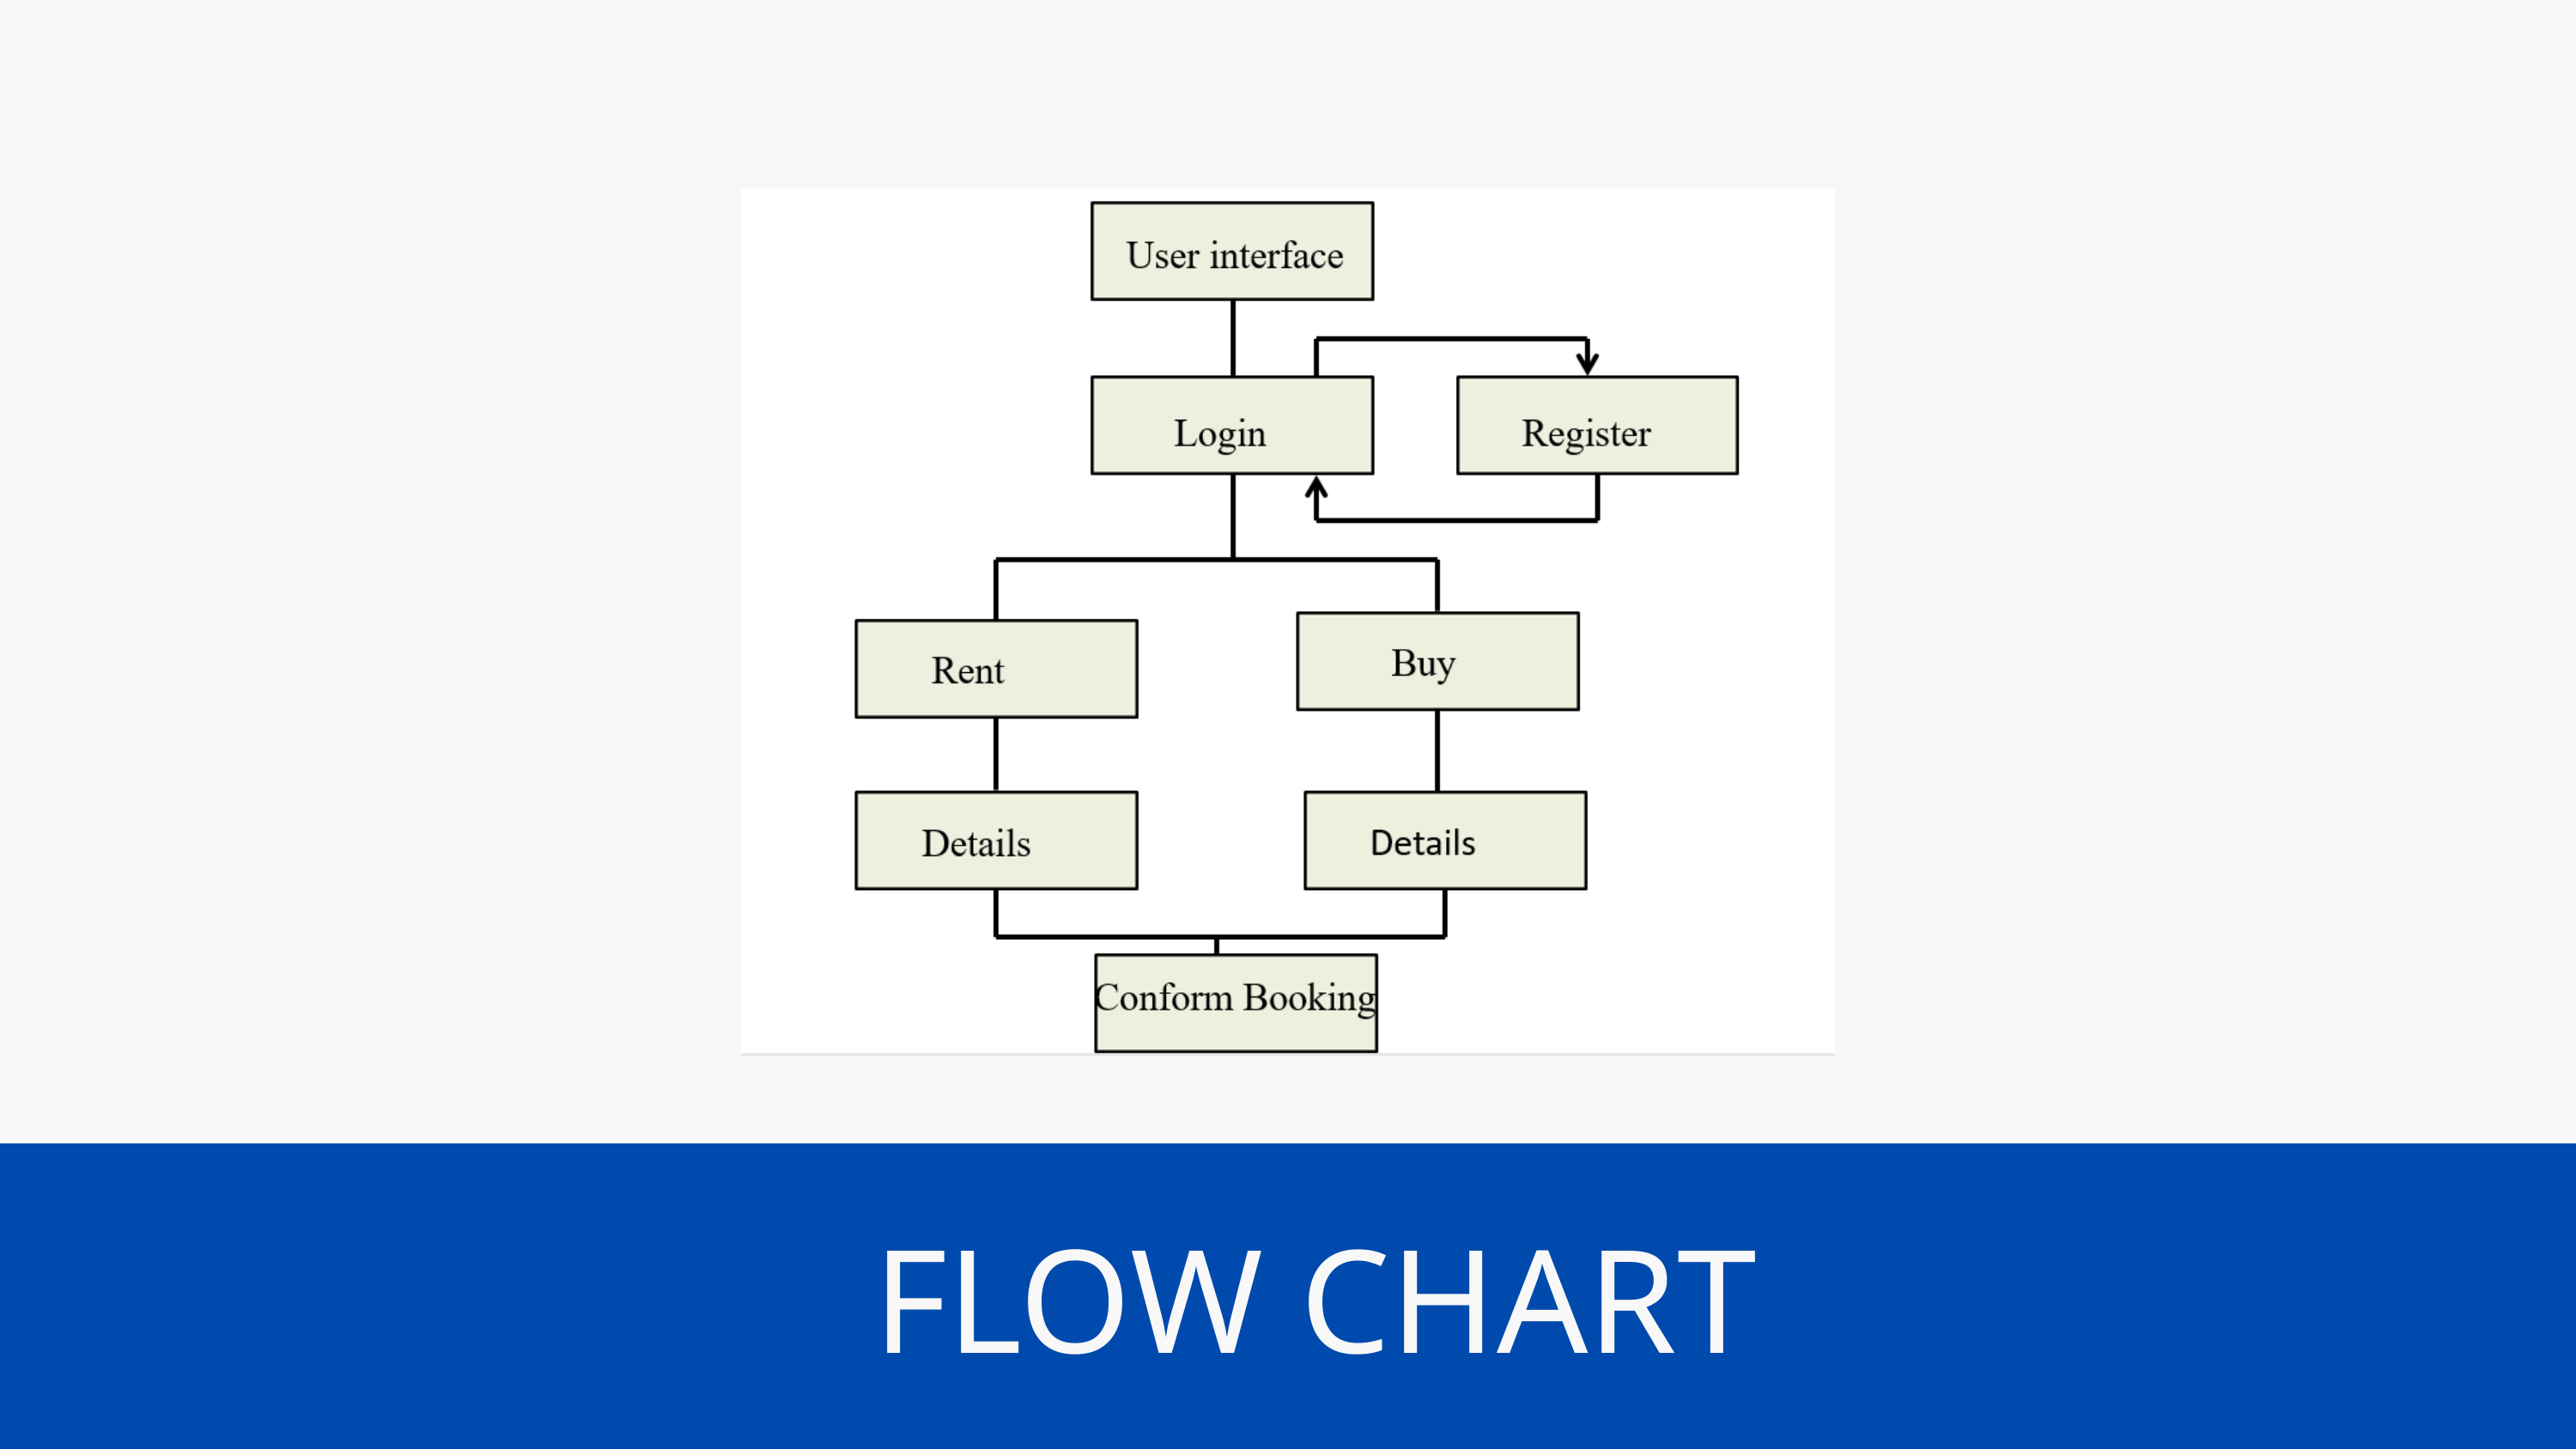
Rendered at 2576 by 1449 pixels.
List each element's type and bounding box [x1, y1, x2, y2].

text_box [613, 1222, 2008, 1449]
text_box [740, 189, 1835, 1056]
text_box [0, 1143, 2576, 1449]
